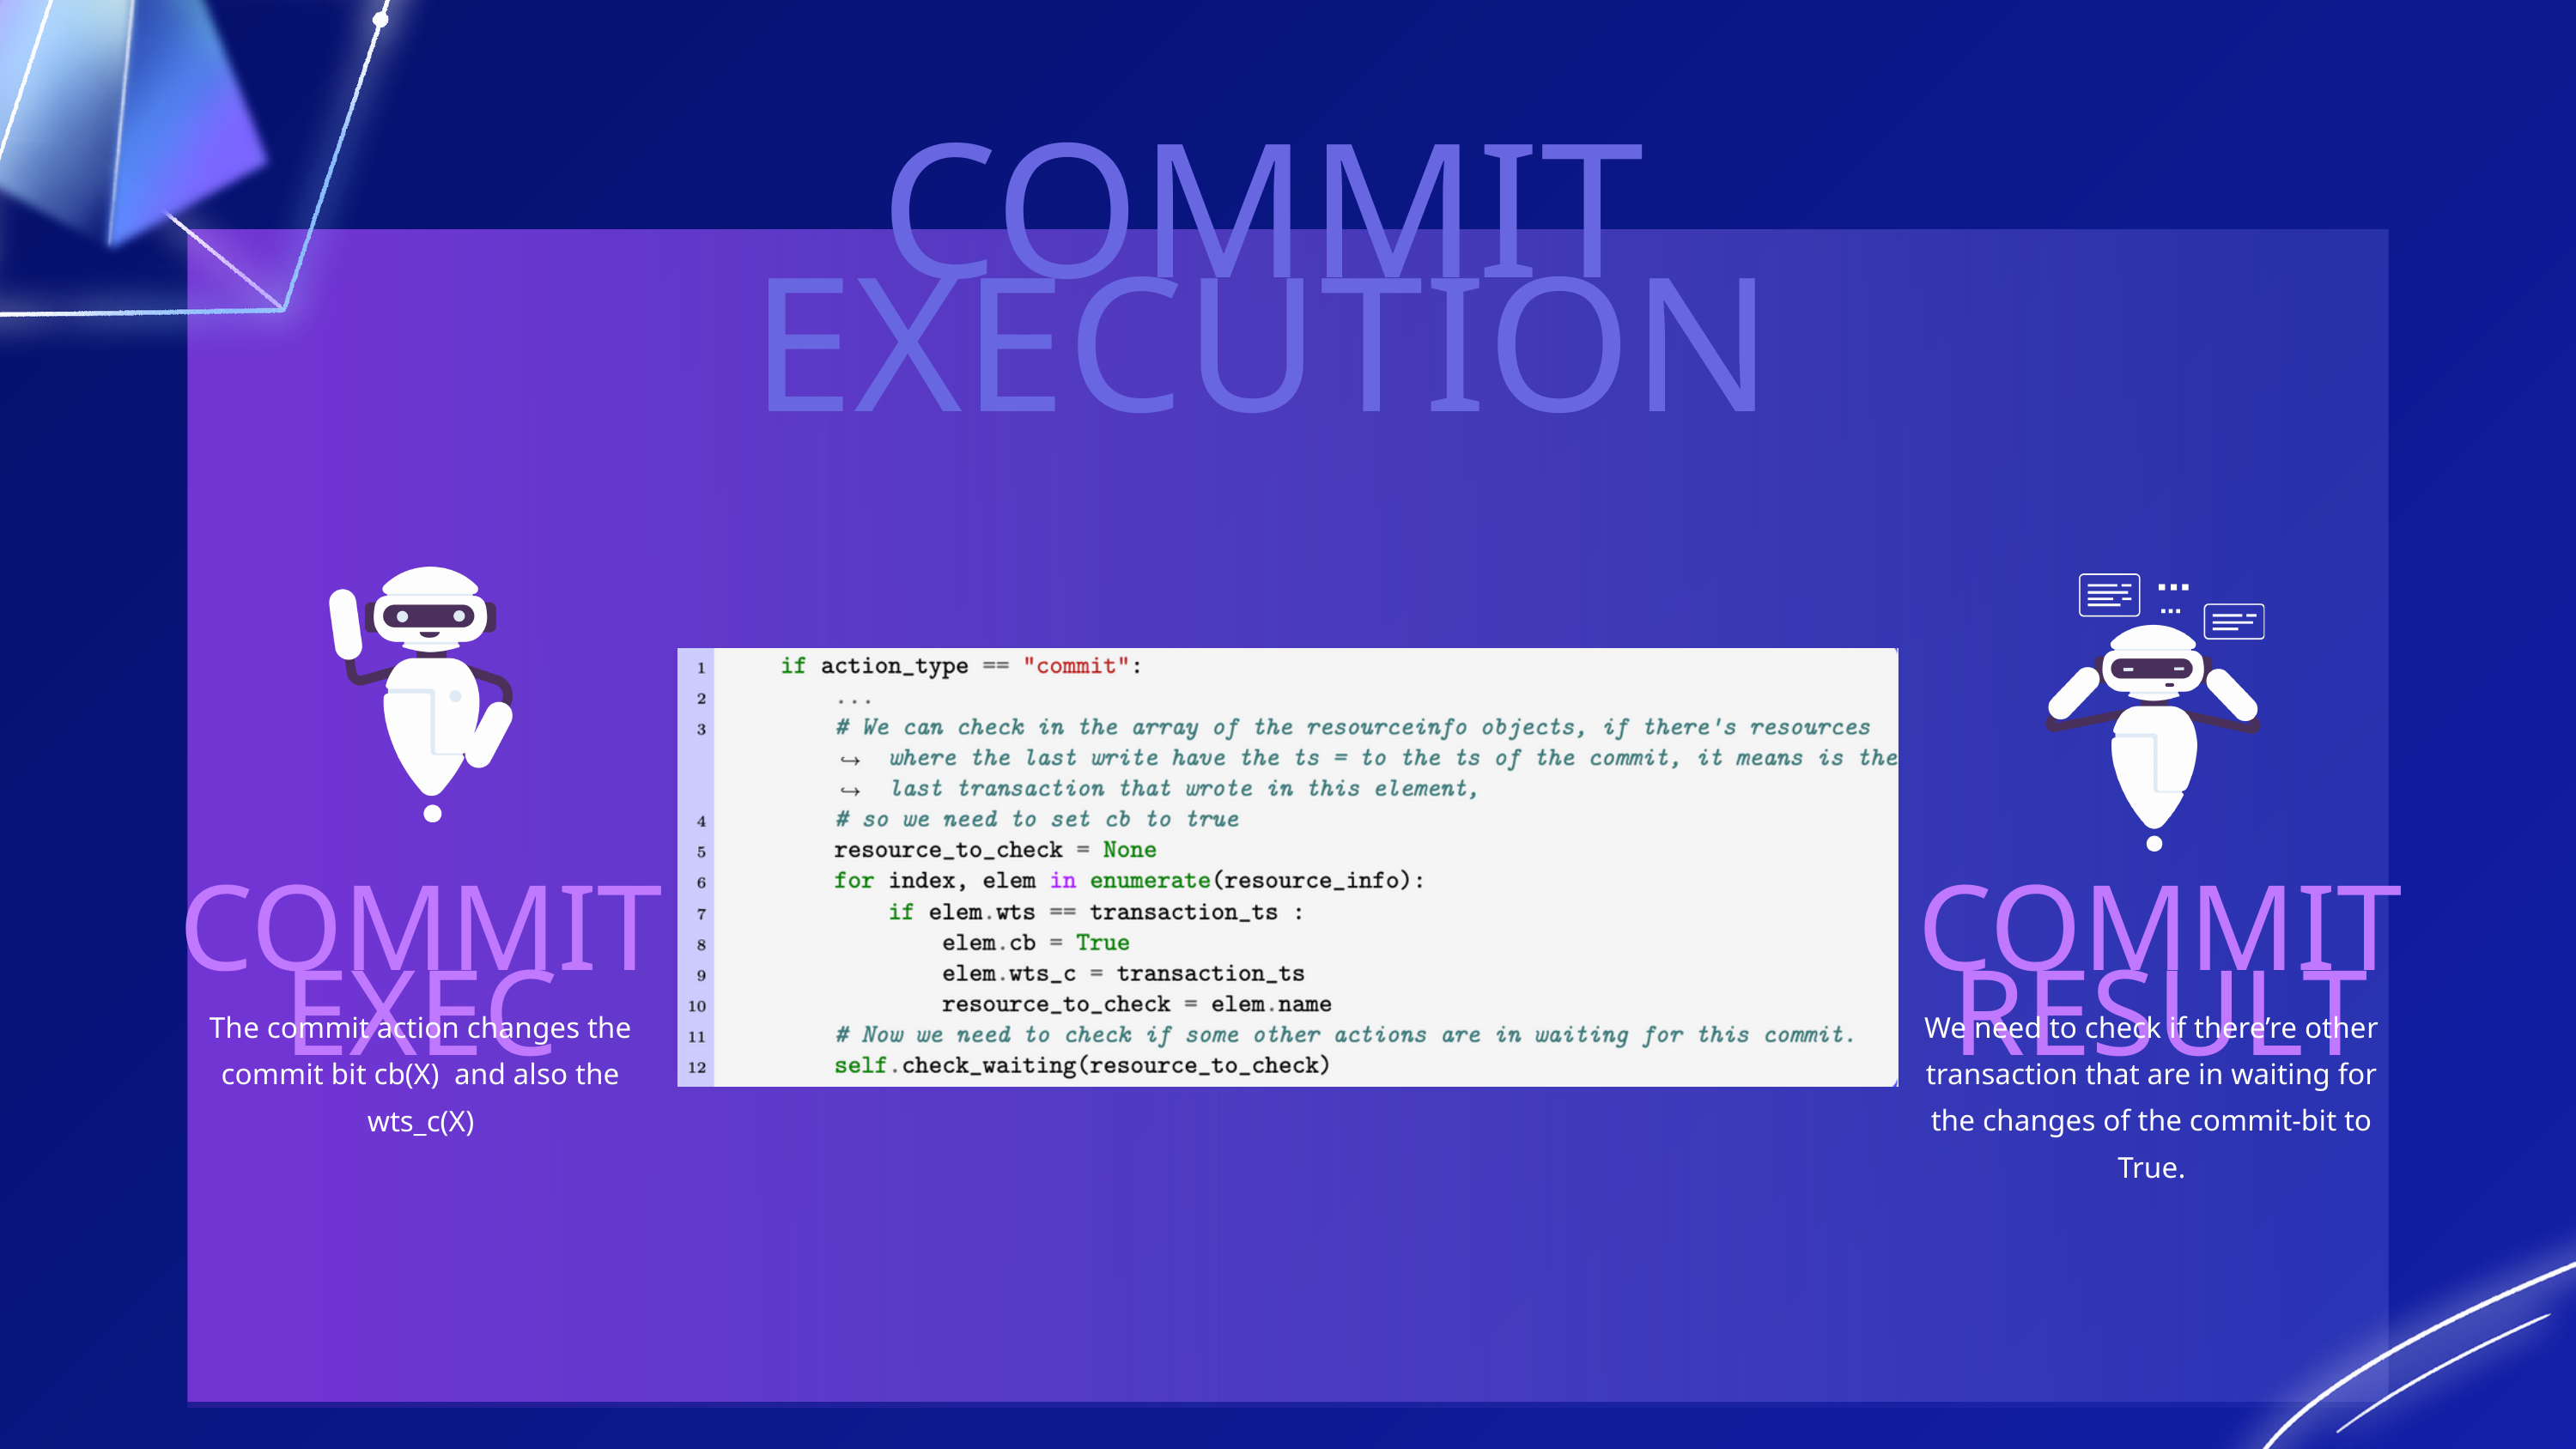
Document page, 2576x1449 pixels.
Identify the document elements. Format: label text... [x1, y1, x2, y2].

text_box We need to check if there’re other transaction that are in waiting for the changes of the commit-bit to True. [1923, 997, 2380, 1184]
text_box [677, 648, 1899, 1087]
text_box [2044, 573, 2265, 852]
text_box [187, 229, 2389, 1408]
text_box COMMIT EXEC [173, 908, 668, 1079]
text_box [2197, 999, 2576, 1449]
text_box COMMIT RESULT [1913, 908, 2408, 1079]
text_box COMMIT EXECUTION [721, 180, 1803, 449]
text_box [329, 567, 513, 822]
text_box The commit action changes the commit bit cb(X) and also the wts_c(X) [192, 997, 649, 1137]
text_box [0, 0, 449, 364]
